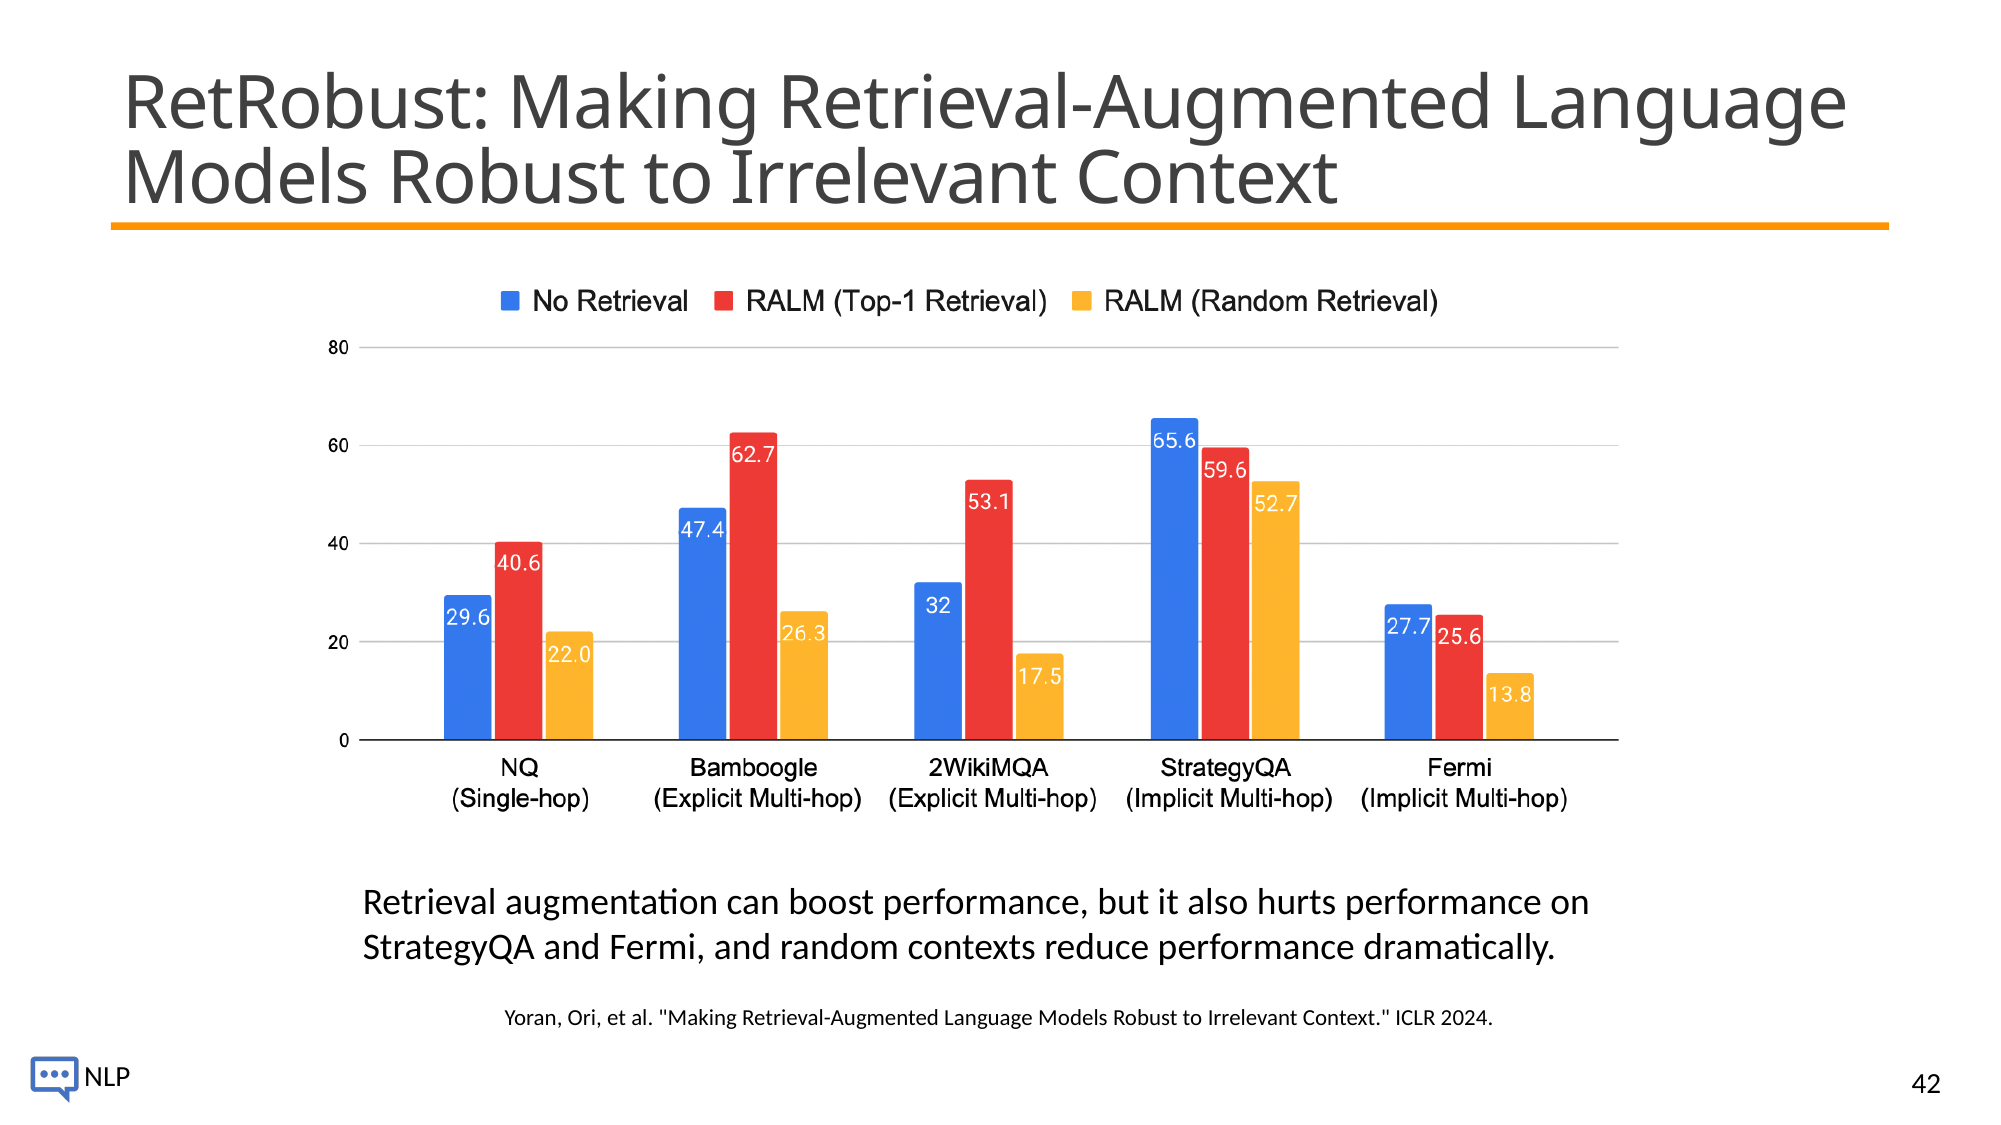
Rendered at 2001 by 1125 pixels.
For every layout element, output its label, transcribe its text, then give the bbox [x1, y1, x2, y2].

slide_number 42 [1740, 1052, 1957, 1113]
text_box Retrieval augmentation can boost performance, but it also hurts performance on StrategyQA and Fermi, and random contexts reduce performance dramatically. [348, 869, 1662, 975]
picture [23, 1047, 86, 1110]
text_box Yoran, Ori, et al. "Making Retrieval-Augmented Language Models Robust to Irrelevant Context." ICLR 2024. [489, 994, 1511, 1037]
title RetRobust: Making Retrieval-Augmented Language Models Robust to Irrelevant Context [107, 58, 1899, 228]
picture [309, 276, 1625, 822]
